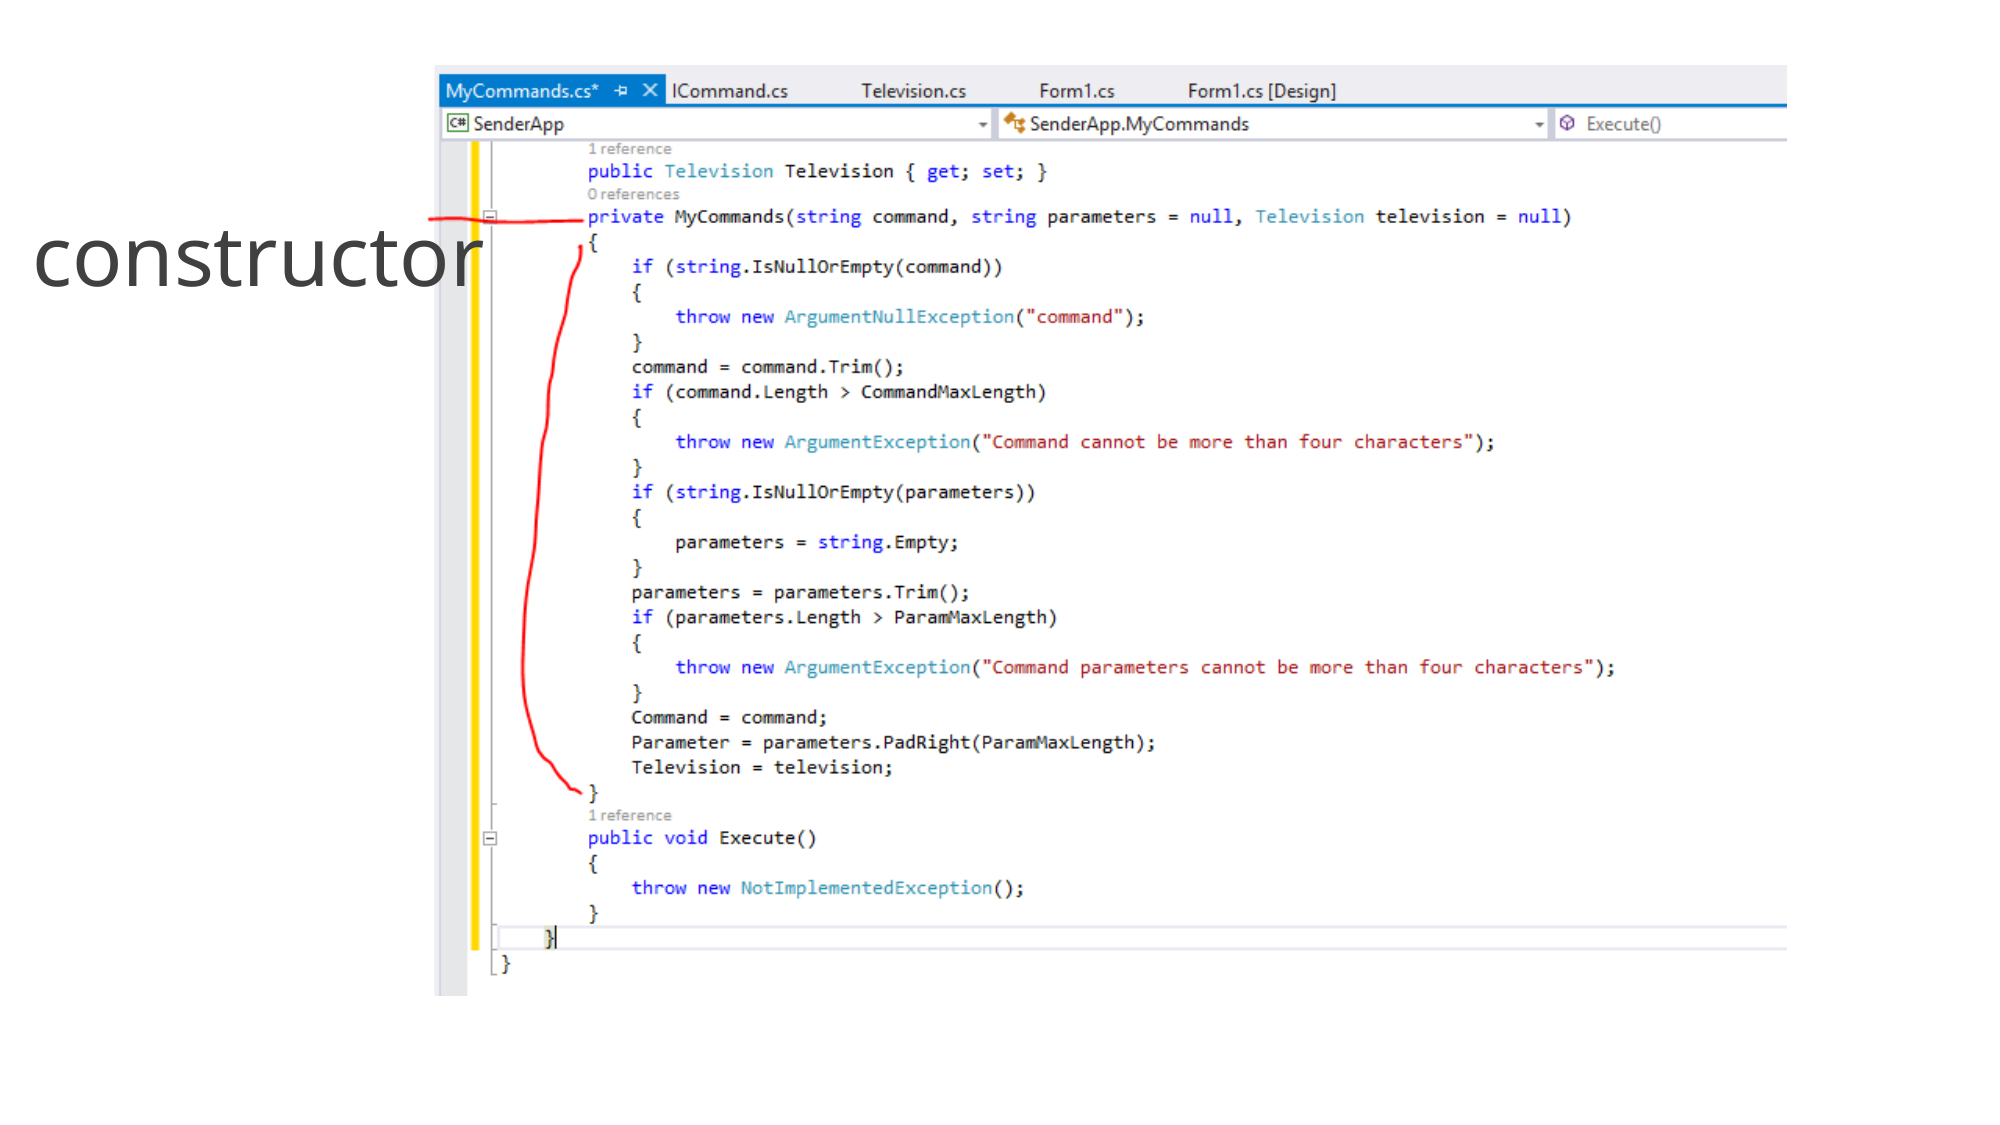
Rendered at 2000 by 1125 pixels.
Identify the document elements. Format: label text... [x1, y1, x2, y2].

picture [426, 65, 1787, 996]
text_box constructor [32, 203, 421, 304]
